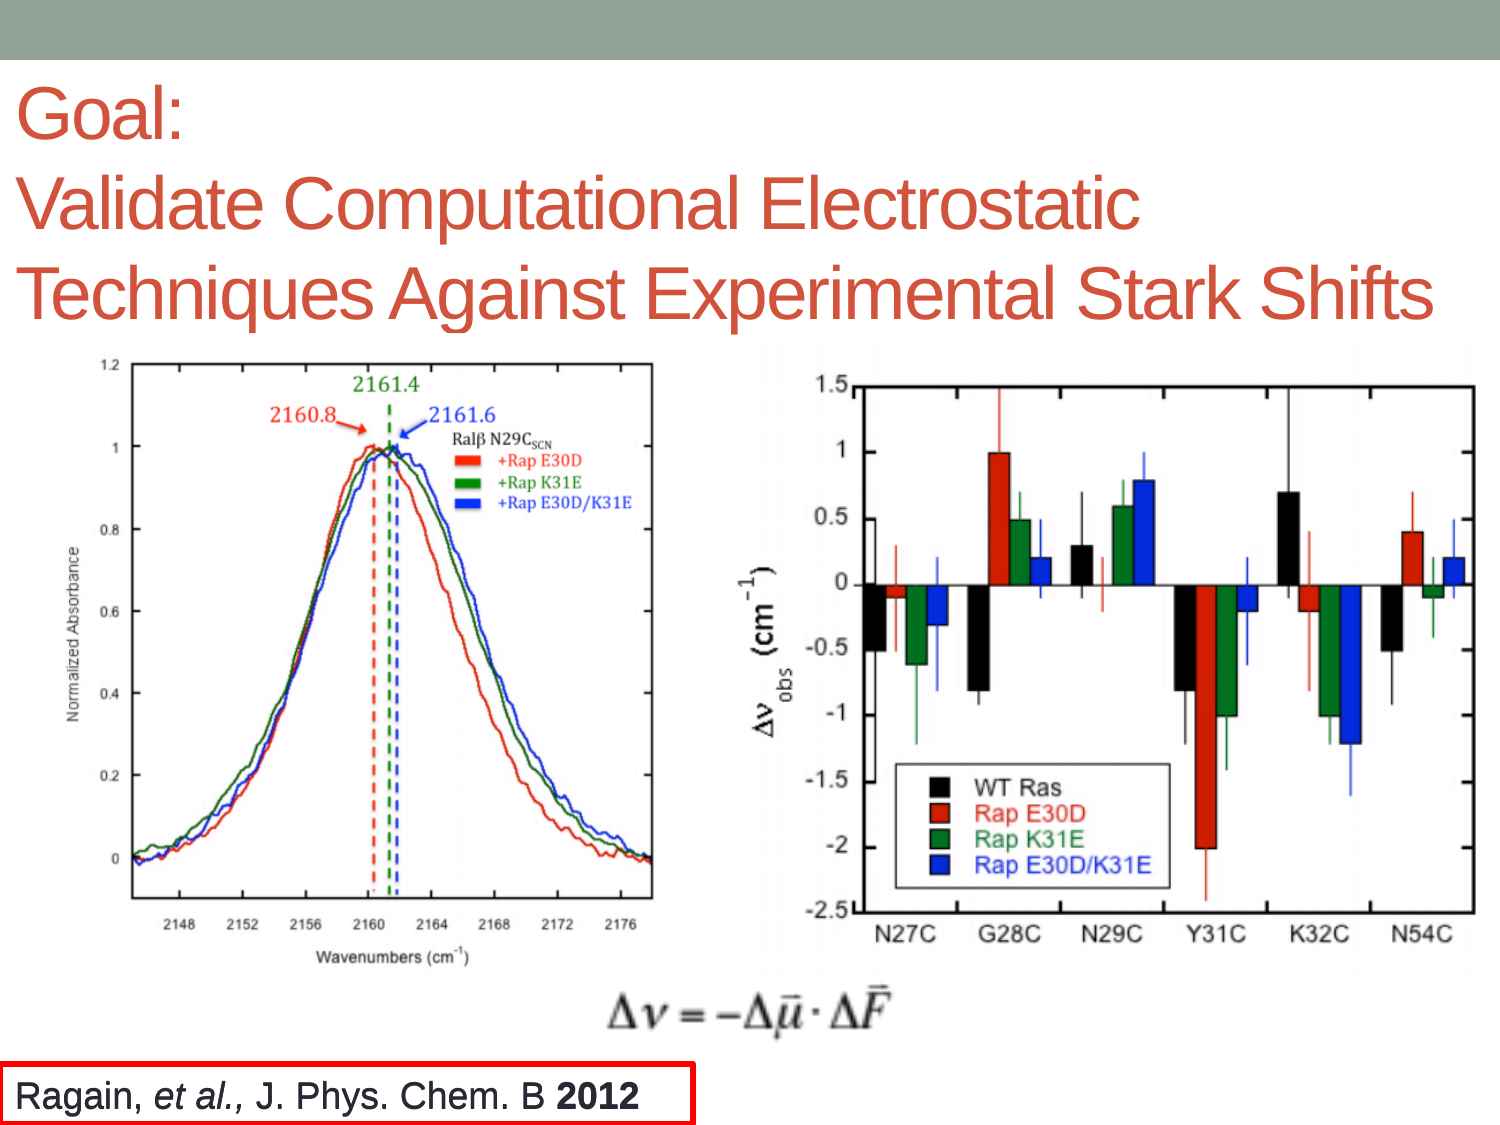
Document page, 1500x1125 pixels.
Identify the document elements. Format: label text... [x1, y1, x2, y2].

title Goal: Validate Computational Electrostatic Techniques Against Experimental Stark Shifts [0, 59, 1500, 339]
text_box Ragain, et al., J. Phys. Chem. B 2012 [0, 1064, 693, 1125]
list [0, 271, 663, 1047]
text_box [602, 973, 898, 1047]
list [723, 338, 1500, 980]
